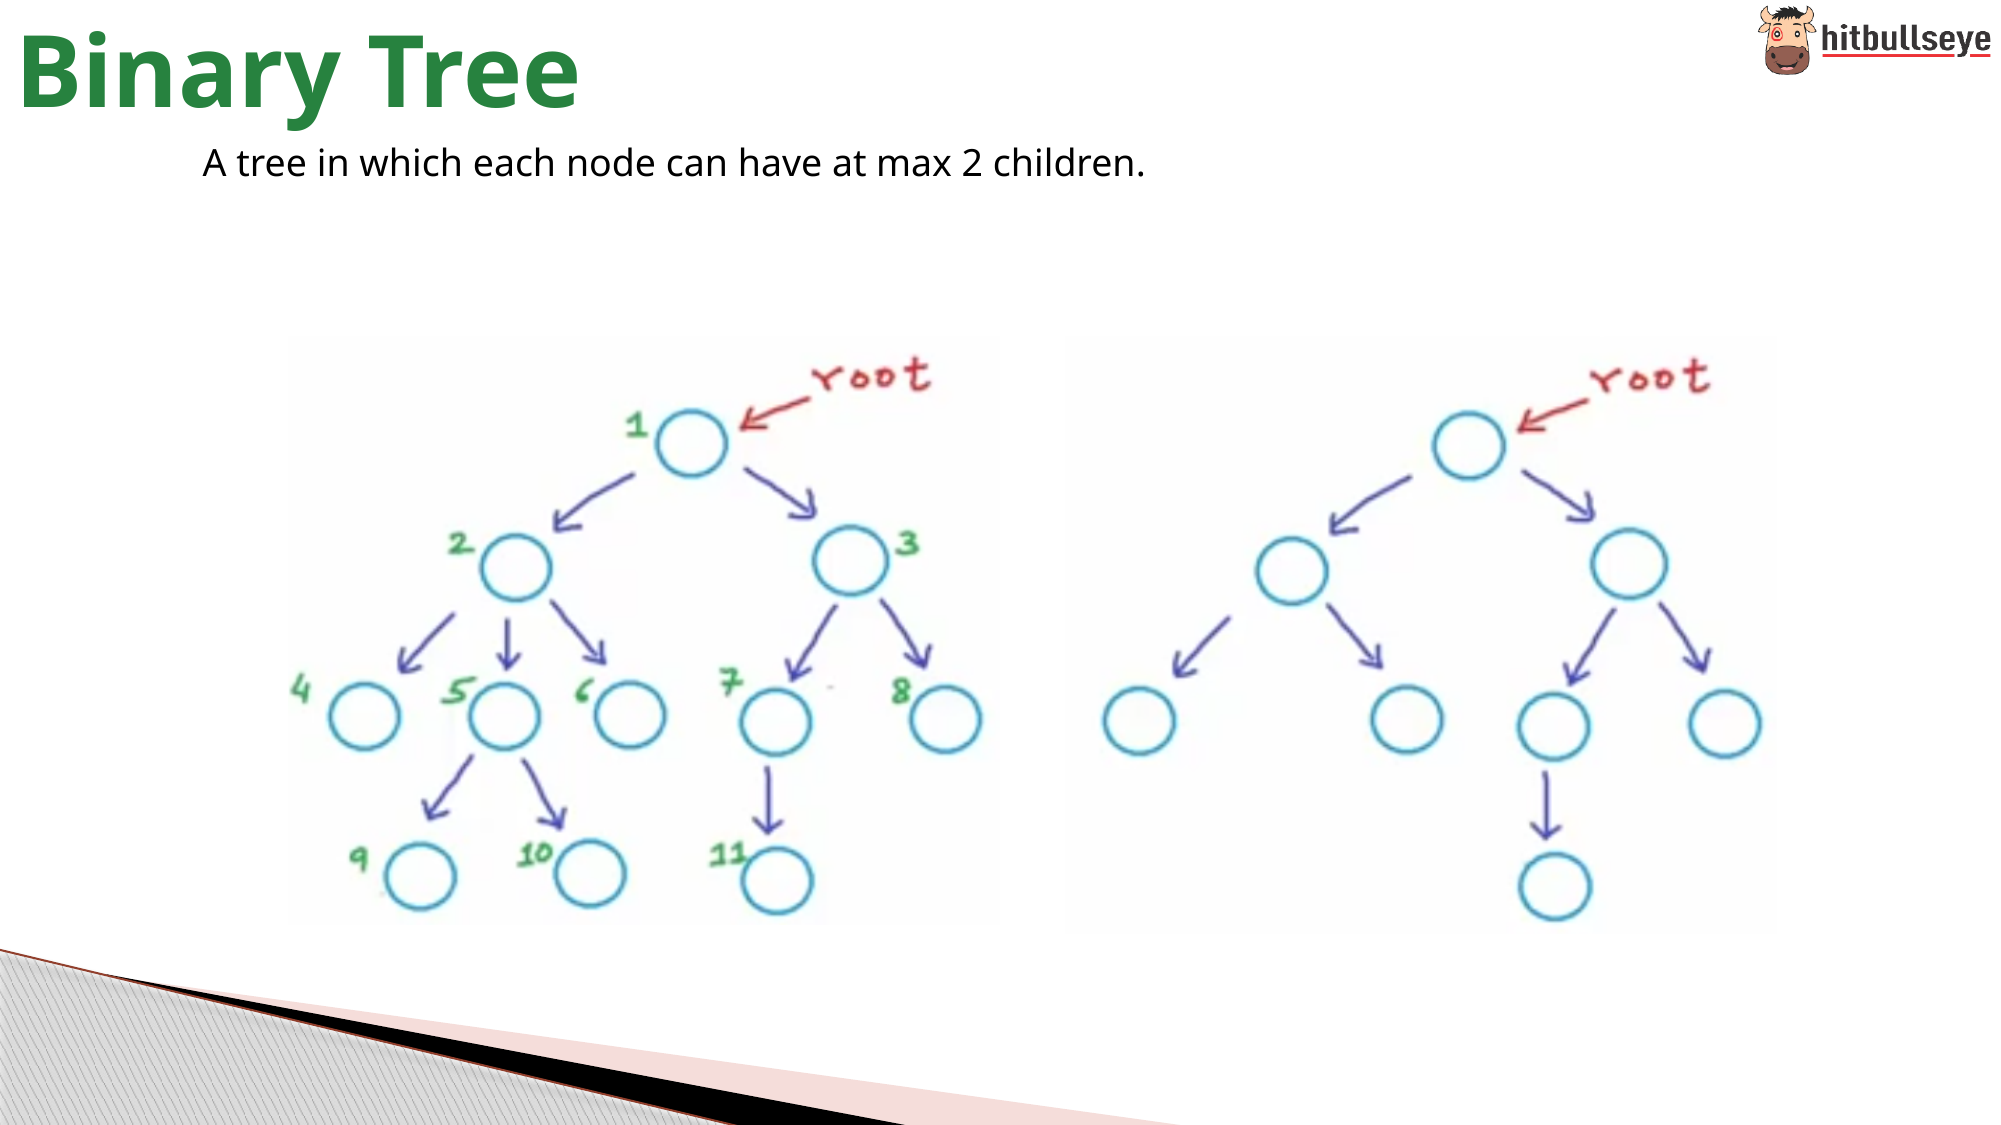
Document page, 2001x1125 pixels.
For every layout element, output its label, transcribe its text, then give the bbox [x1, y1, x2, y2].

text_box A tree in which each node can have at max 2 children. [187, 131, 1162, 191]
picture [1064, 336, 1777, 934]
picture [288, 336, 1001, 925]
picture [1800, 0, 2000, 81]
title Binary Tree [0, 0, 1800, 137]
